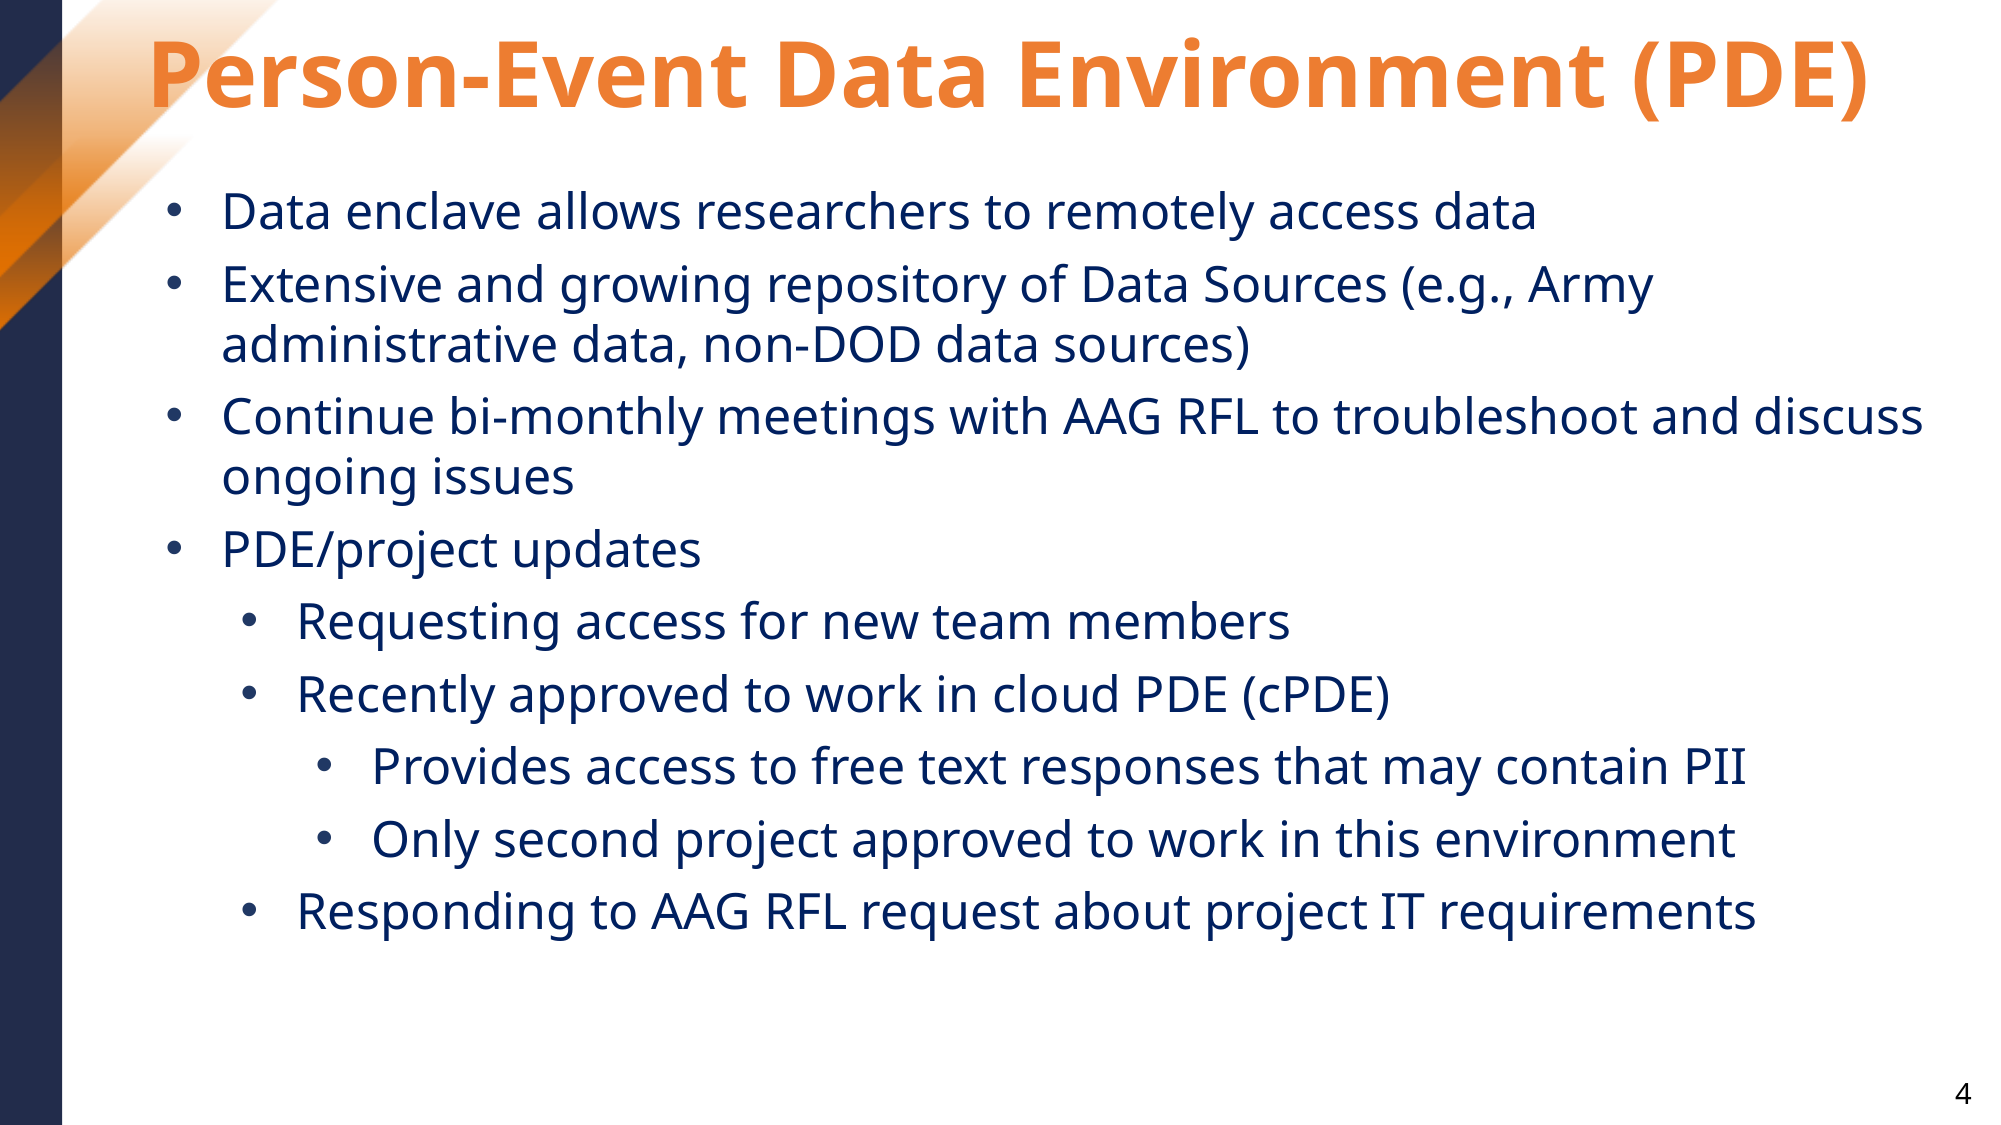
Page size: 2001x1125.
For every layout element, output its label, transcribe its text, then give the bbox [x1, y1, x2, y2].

text_box Person-Event Data Environment (PDE) [35, 21, 1983, 97]
picture [0, 0, 284, 338]
slide_number 4 [1940, 1065, 1997, 1125]
text_box Data enclave allows researchers to remotely access data Extensive and growing repository of Data Sources (e.g., Army administrative data, non-DOD data sources) Continue bi-monthly meetings with AAG RFL to troubleshoot and discuss ongoing issues PDE/project updates Requesting access for new team members Recently approved to work in cloud PDE (cPDE) Provides access to free text responses that may contain PII Only second project approved to work in this environment Responding to AAG RFL request about project IT requirements [150, 171, 1983, 948]
